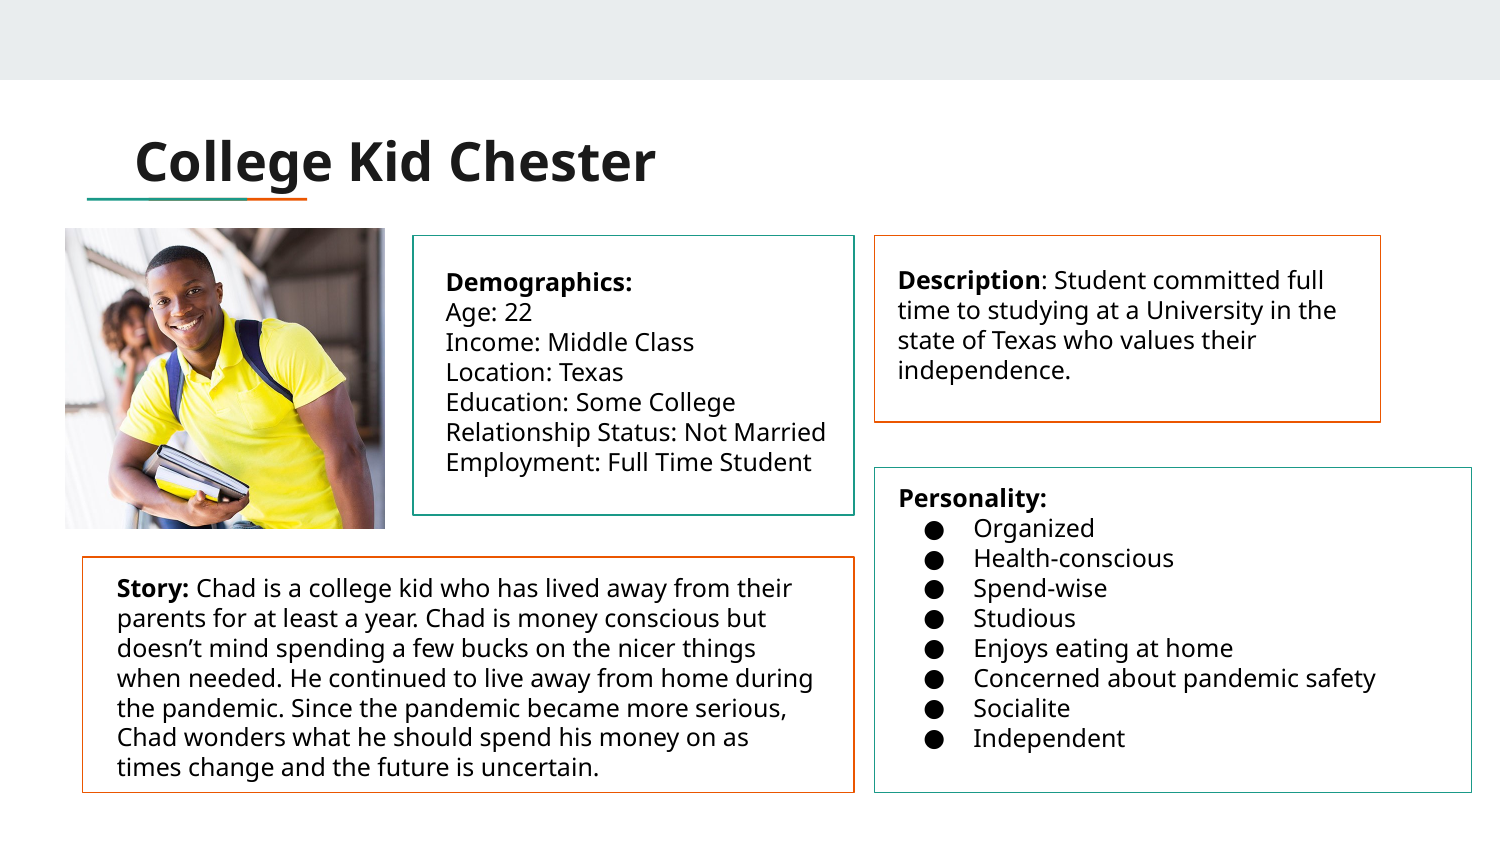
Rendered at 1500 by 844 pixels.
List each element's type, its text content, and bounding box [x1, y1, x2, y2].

text_box Story: Chad is a college kid who has lived away from their parents for at least a year. Chad is money conscious but doesn’t mind spending a few bucks on the nicer things when needed. He continued to live away from home during the pandemic. Since the pandemic became more serious, Chad wonders what he should spend his money on as times change and the future is uncertain. [101, 557, 835, 767]
picture [64, 228, 386, 529]
text_box [874, 467, 883, 793]
text_box Personality: Organized Health-conscious Spend-wise Studious Enjoys eating at home Concerned about pandemic safety Socialite Independent [883, 467, 1472, 793]
text_box [82, 557, 855, 793]
text_box [413, 235, 855, 516]
text_box Description: Student committed full time to studying at a University in the state of Texas who values their independence. [882, 249, 1357, 413]
title College Kid Chester [119, 112, 1381, 201]
text_box [874, 235, 1381, 422]
text_box Demographics: Age: 22 Income: Middle Class Location: Texas Education: Some College Relationship Status: Not Married Employment: Full Time Student [430, 251, 844, 505]
